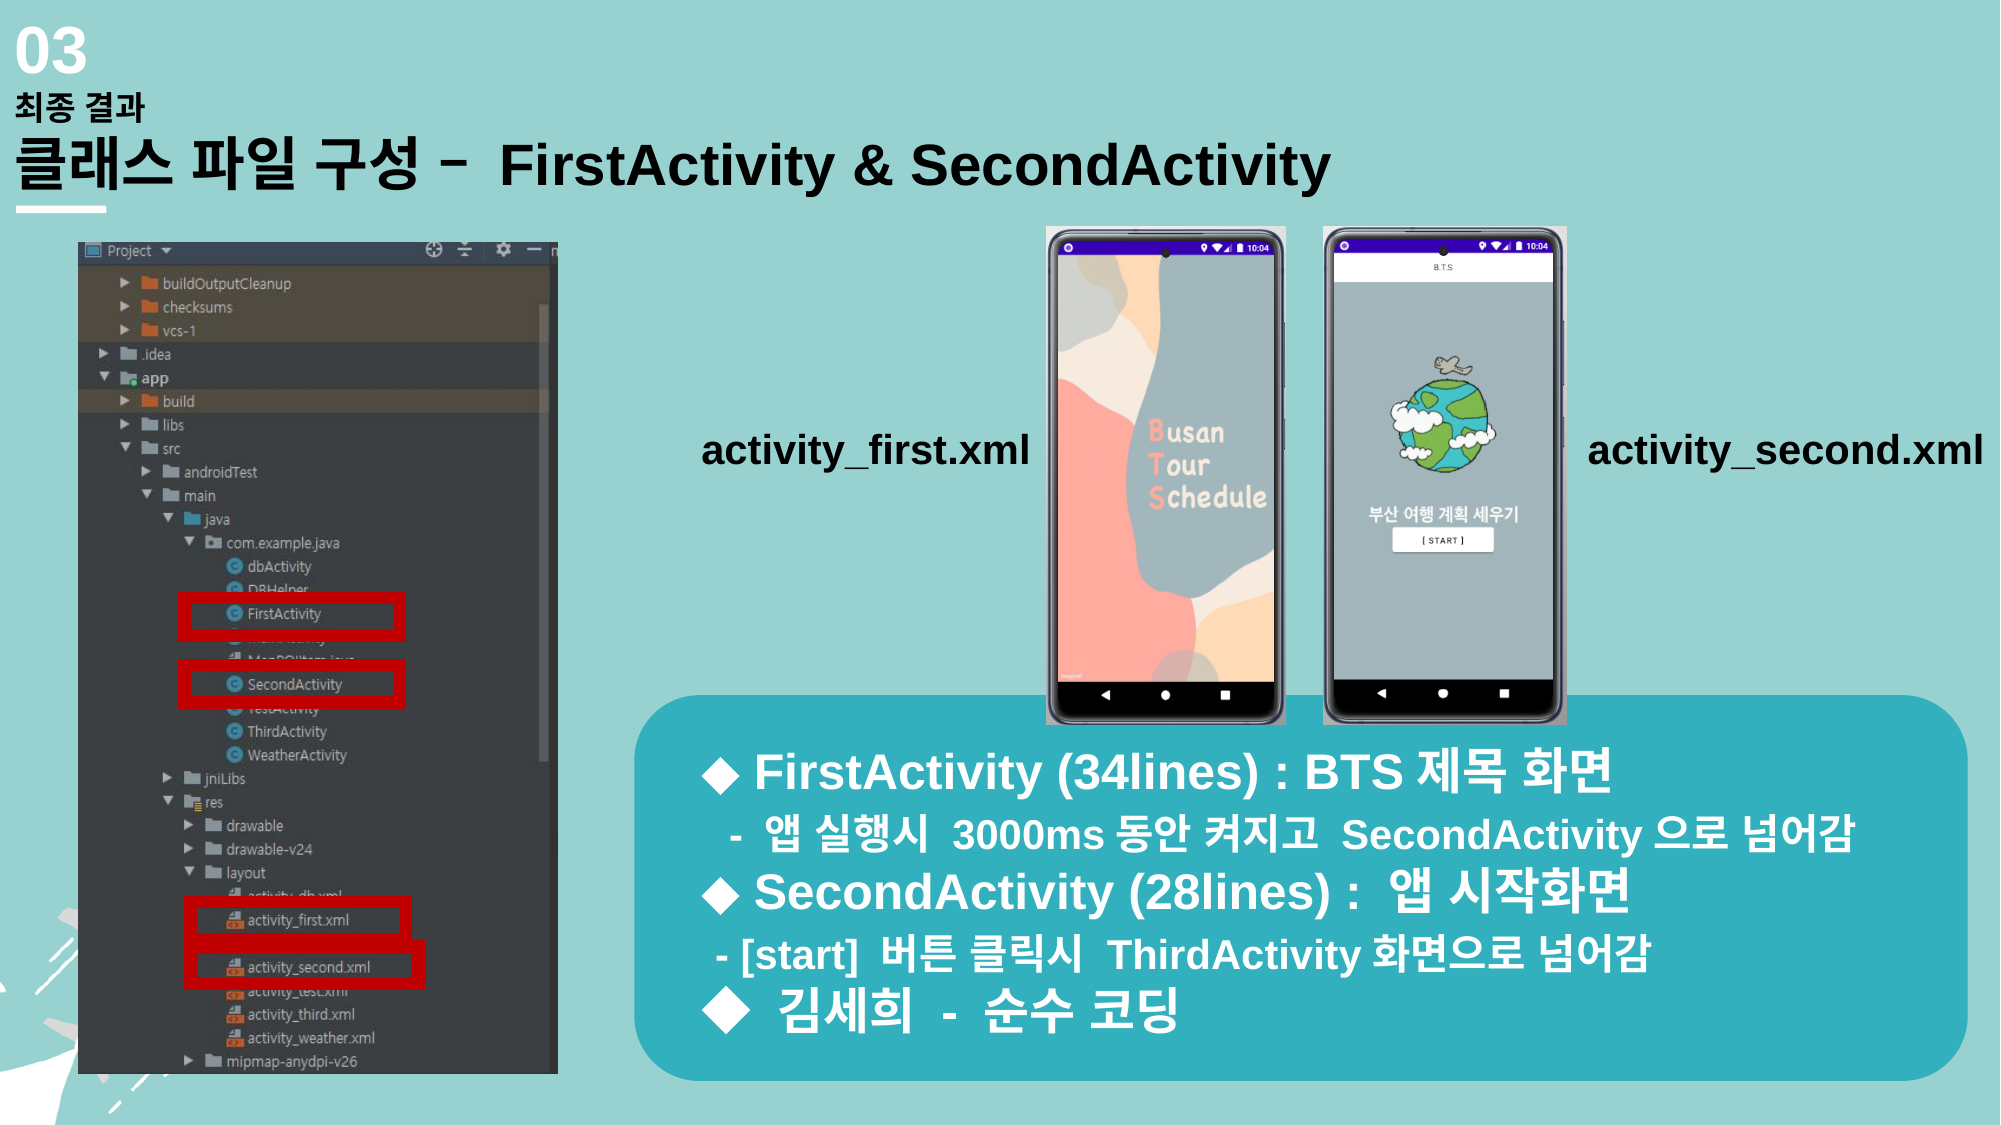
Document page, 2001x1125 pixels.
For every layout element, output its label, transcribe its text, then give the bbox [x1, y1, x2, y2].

text_box 03 최종 결과 클래스 파일 구성 – FirstActivity & SecondActivity [0, 0, 1615, 205]
picture [1323, 226, 1567, 725]
text_box [15, 205, 108, 215]
picture [0, 242, 558, 1125]
picture [1046, 226, 1286, 725]
text_box activity_second.xml [1572, 415, 2000, 481]
text_box [634, 695, 1961, 1080]
text_box activity_first.xml [686, 415, 1046, 481]
text_box ◆ FirstActivity (34lines) : BTS제목 화면 - 앱 실행시 3000ms동안 켜지고 SecondActivity으로 넘어감 ◆ SecondActivity (28lines) : 앱 시작화면 - [start] 버튼 클릭시 ThirdActivity화면으로 넘어감 ◆ 김세희 - 순수 코딩 [686, 731, 1996, 1125]
